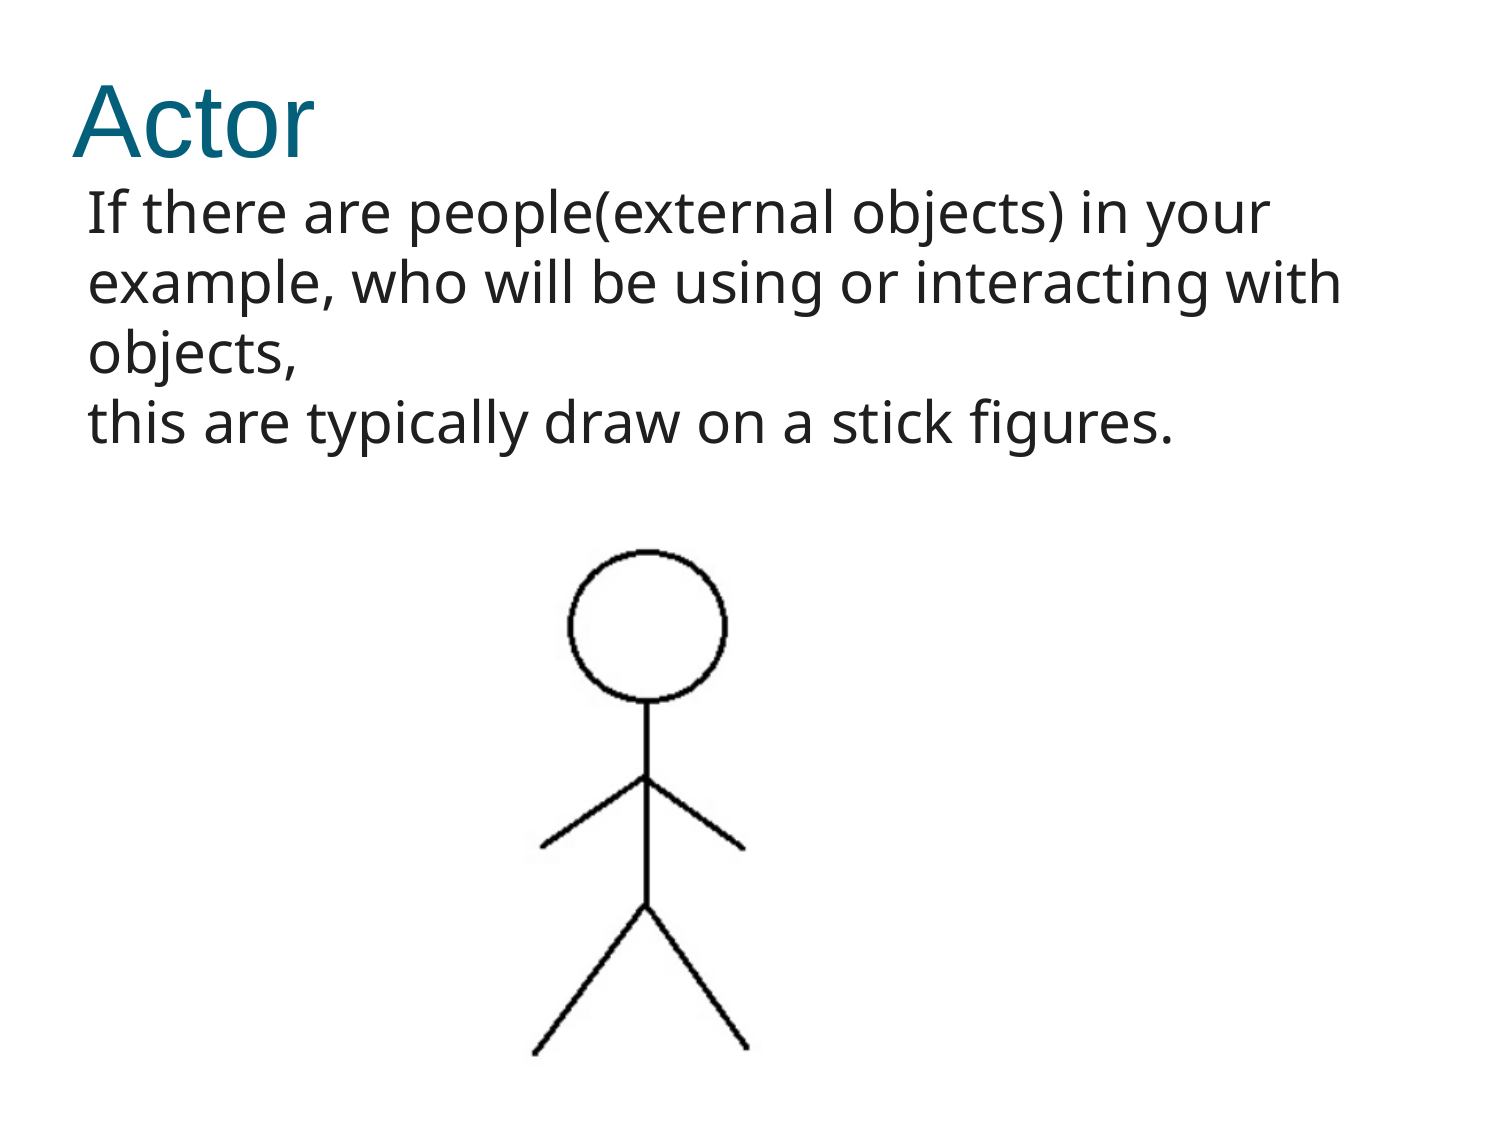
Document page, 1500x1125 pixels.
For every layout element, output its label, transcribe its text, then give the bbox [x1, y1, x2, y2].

list If there are people(external objects) in your example, who will be using or interacting with objects, this are typically draw on a stick figures. [87, 175, 1370, 529]
title Actor [72, 53, 1065, 183]
picture [499, 523, 859, 1125]
